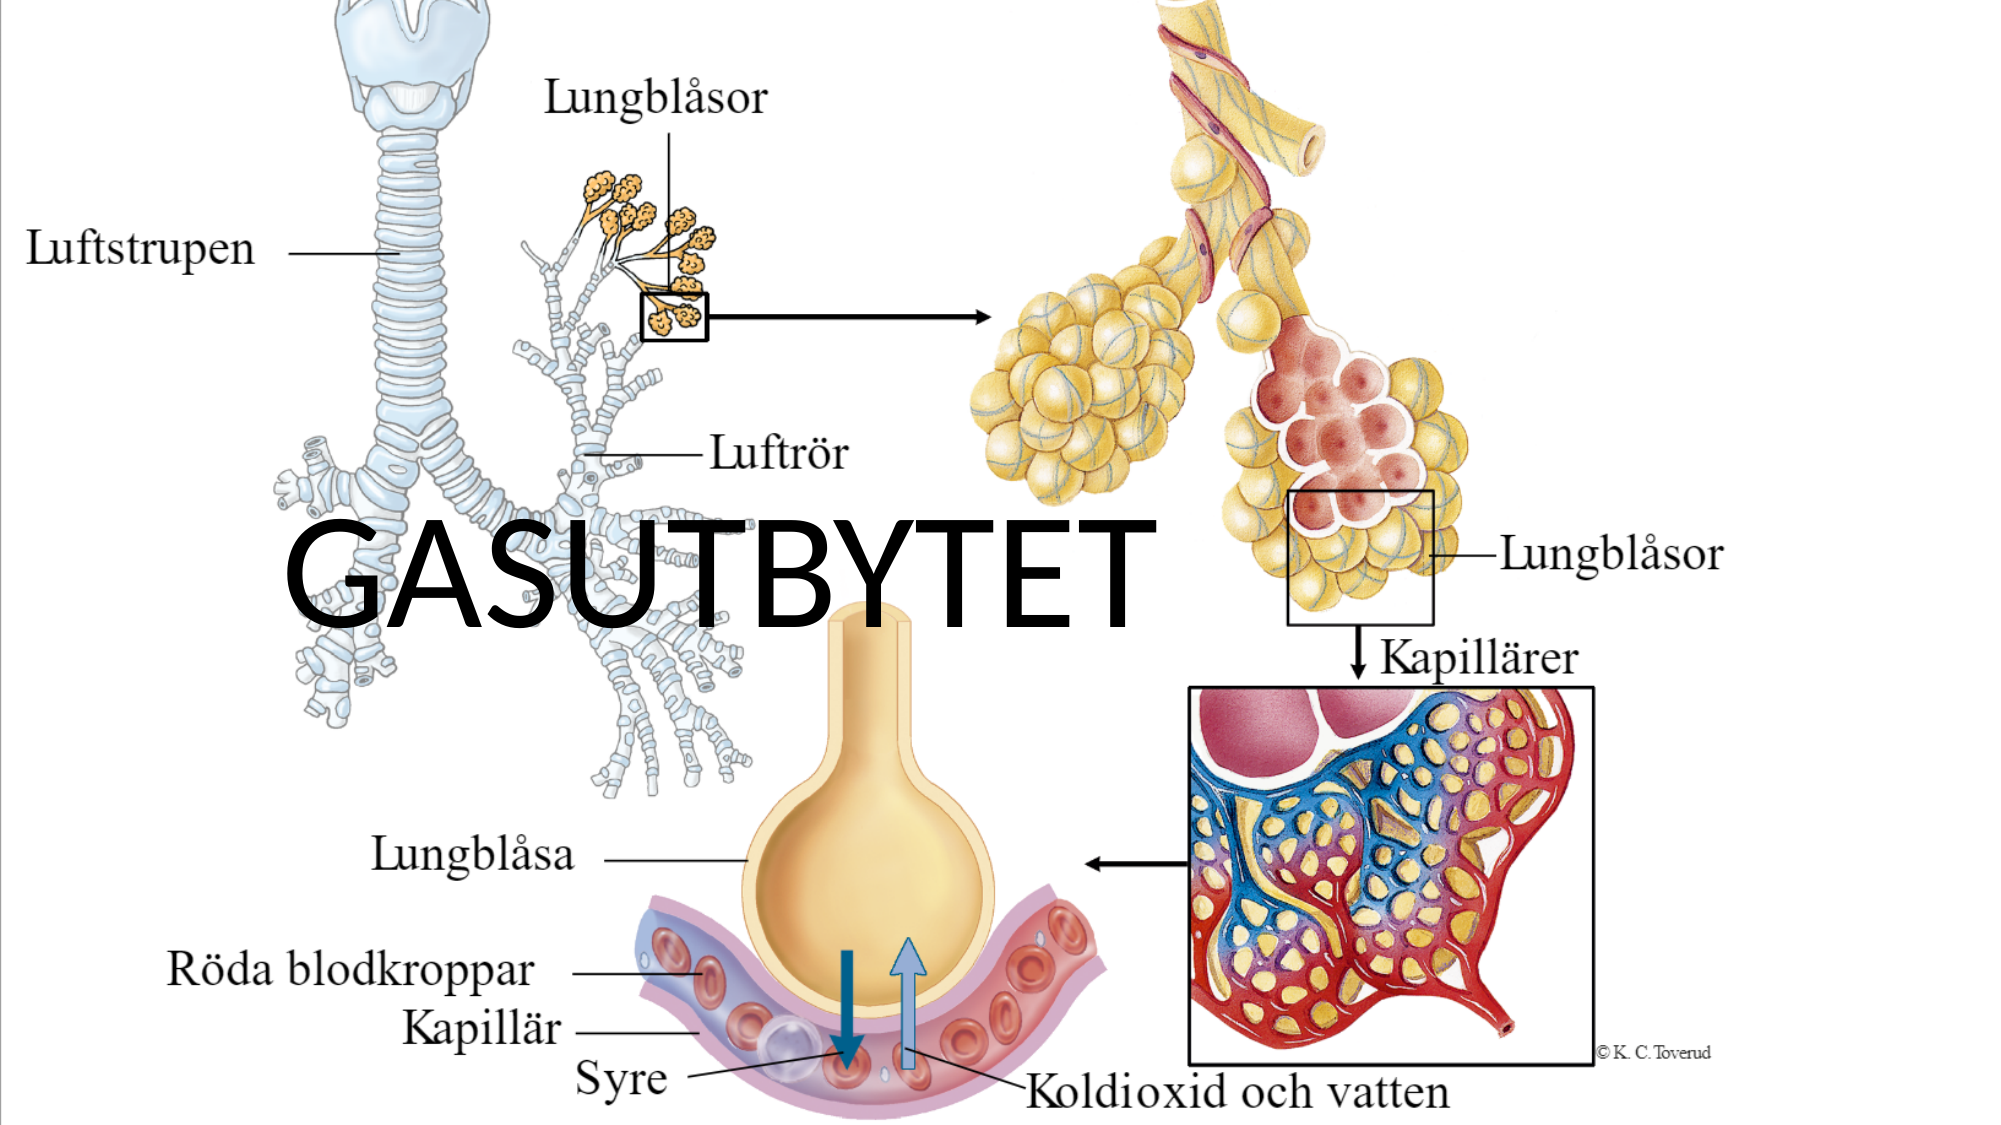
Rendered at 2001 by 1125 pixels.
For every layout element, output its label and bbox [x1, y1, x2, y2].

picture [0, 0, 1733, 1125]
